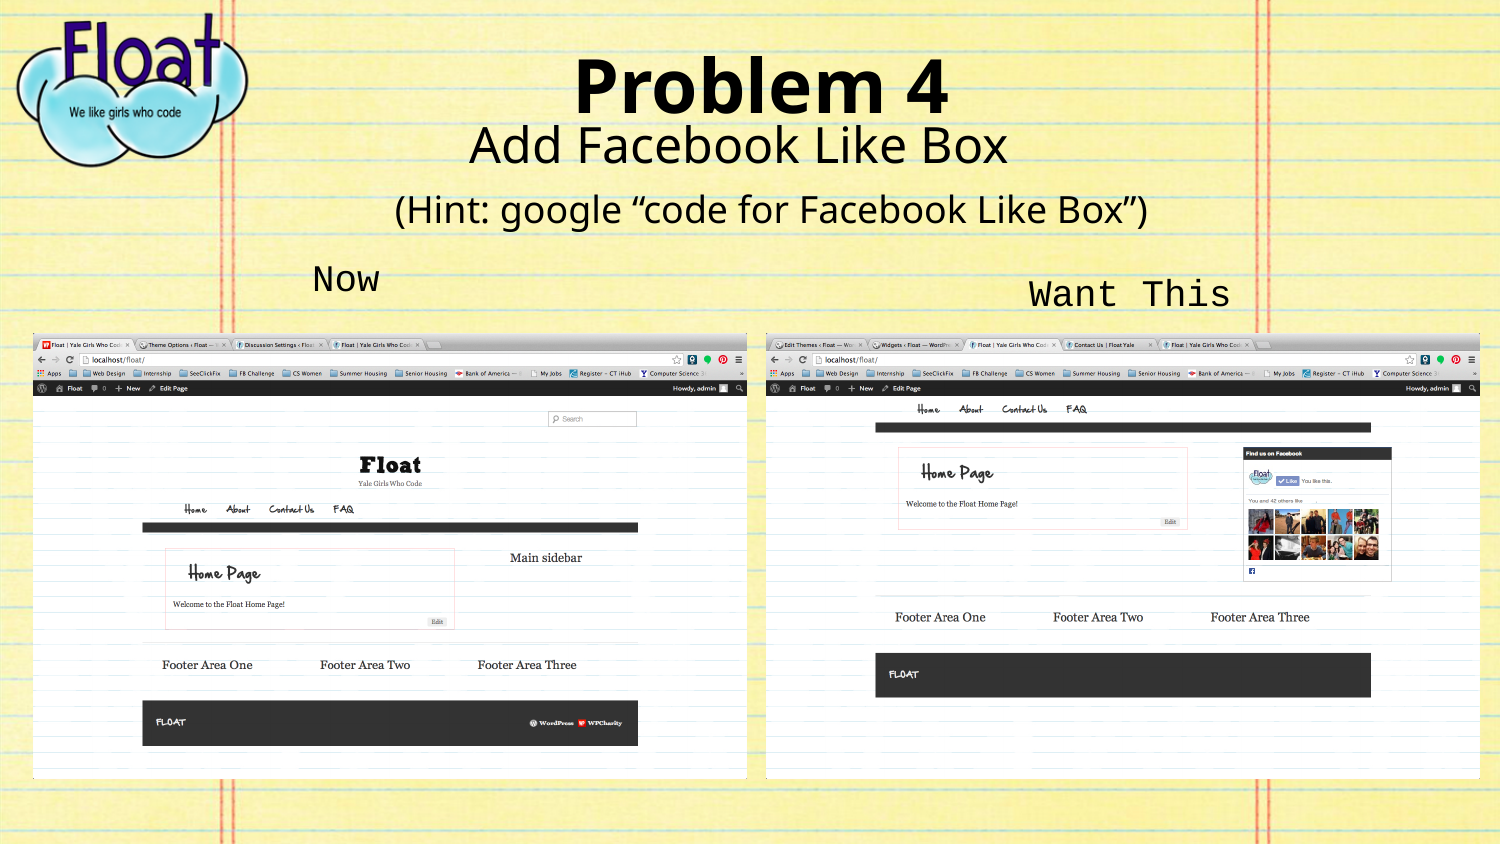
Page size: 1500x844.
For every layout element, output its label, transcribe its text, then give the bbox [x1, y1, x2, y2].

picture [0, 0, 1500, 844]
list Add Facebook Like Box (Hint: google “code for Facebook Like Box”) [229, 98, 1500, 204]
text_box Want This [1014, 254, 1446, 322]
text_box Now [130, 238, 562, 306]
title Problem 4 [179, 14, 1343, 145]
